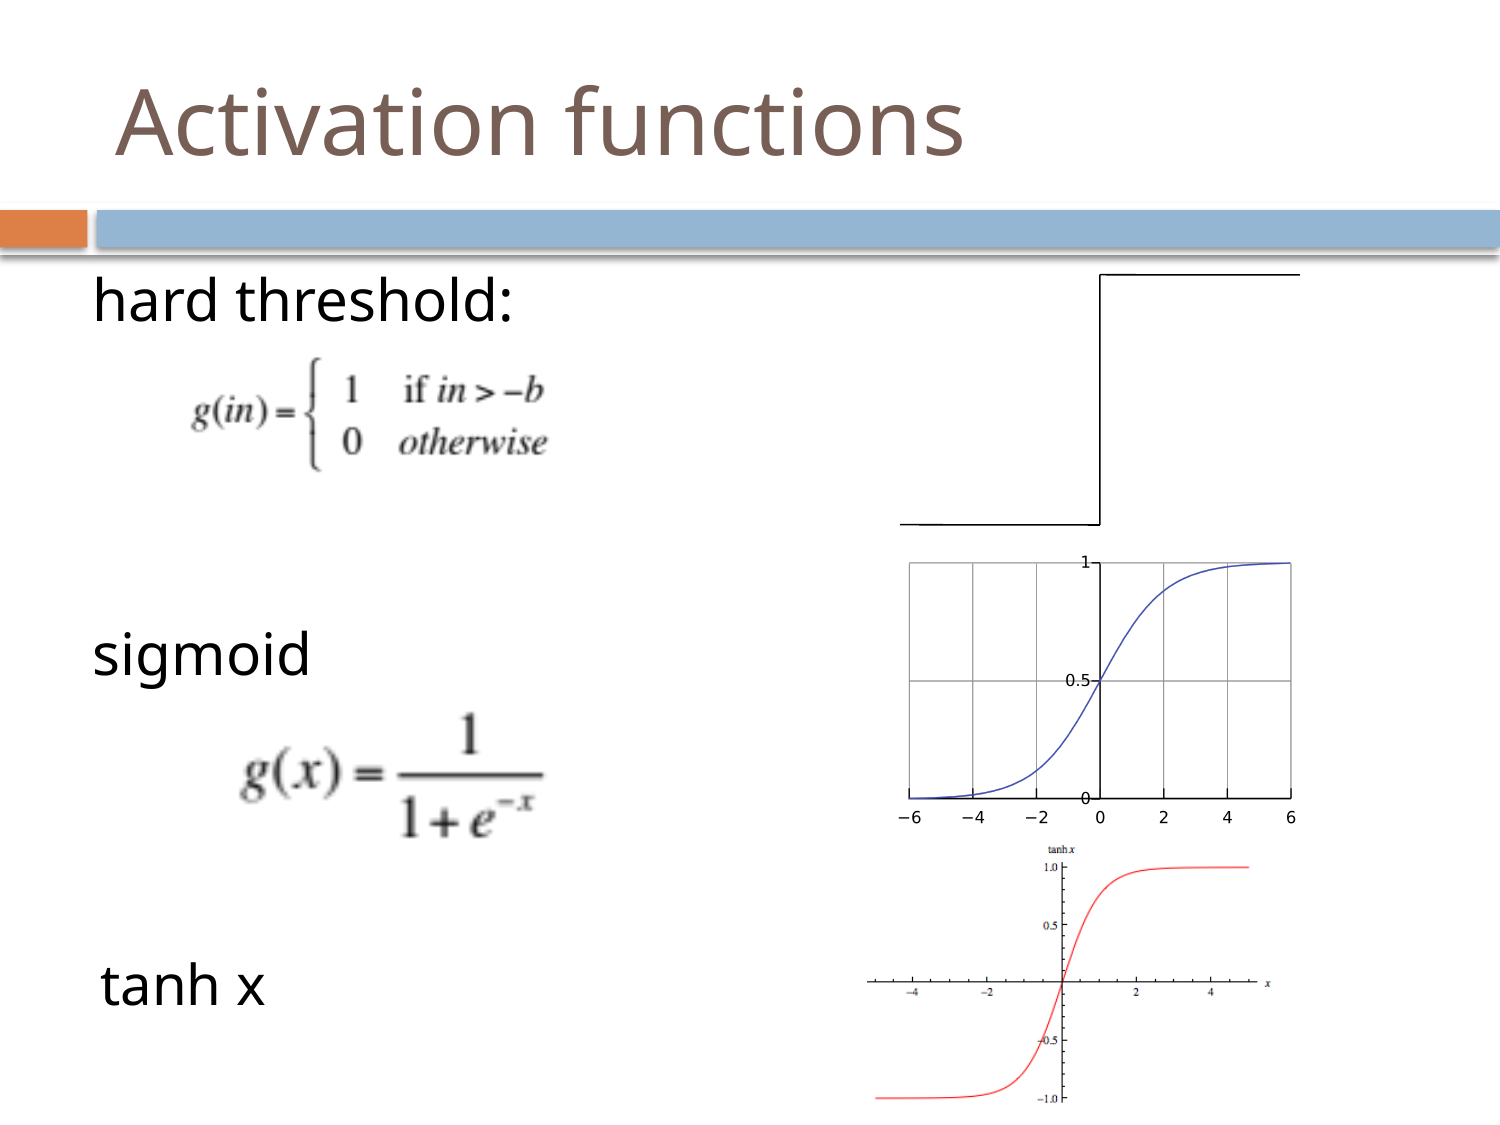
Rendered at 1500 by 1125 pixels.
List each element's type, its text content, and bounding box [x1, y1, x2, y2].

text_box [234, 694, 548, 843]
picture [867, 843, 1272, 1106]
picture [880, 545, 1319, 838]
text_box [187, 351, 572, 476]
list hard threshold: sigmoid tanh x [78, 256, 866, 1025]
title Activation functions [100, 37, 1438, 200]
